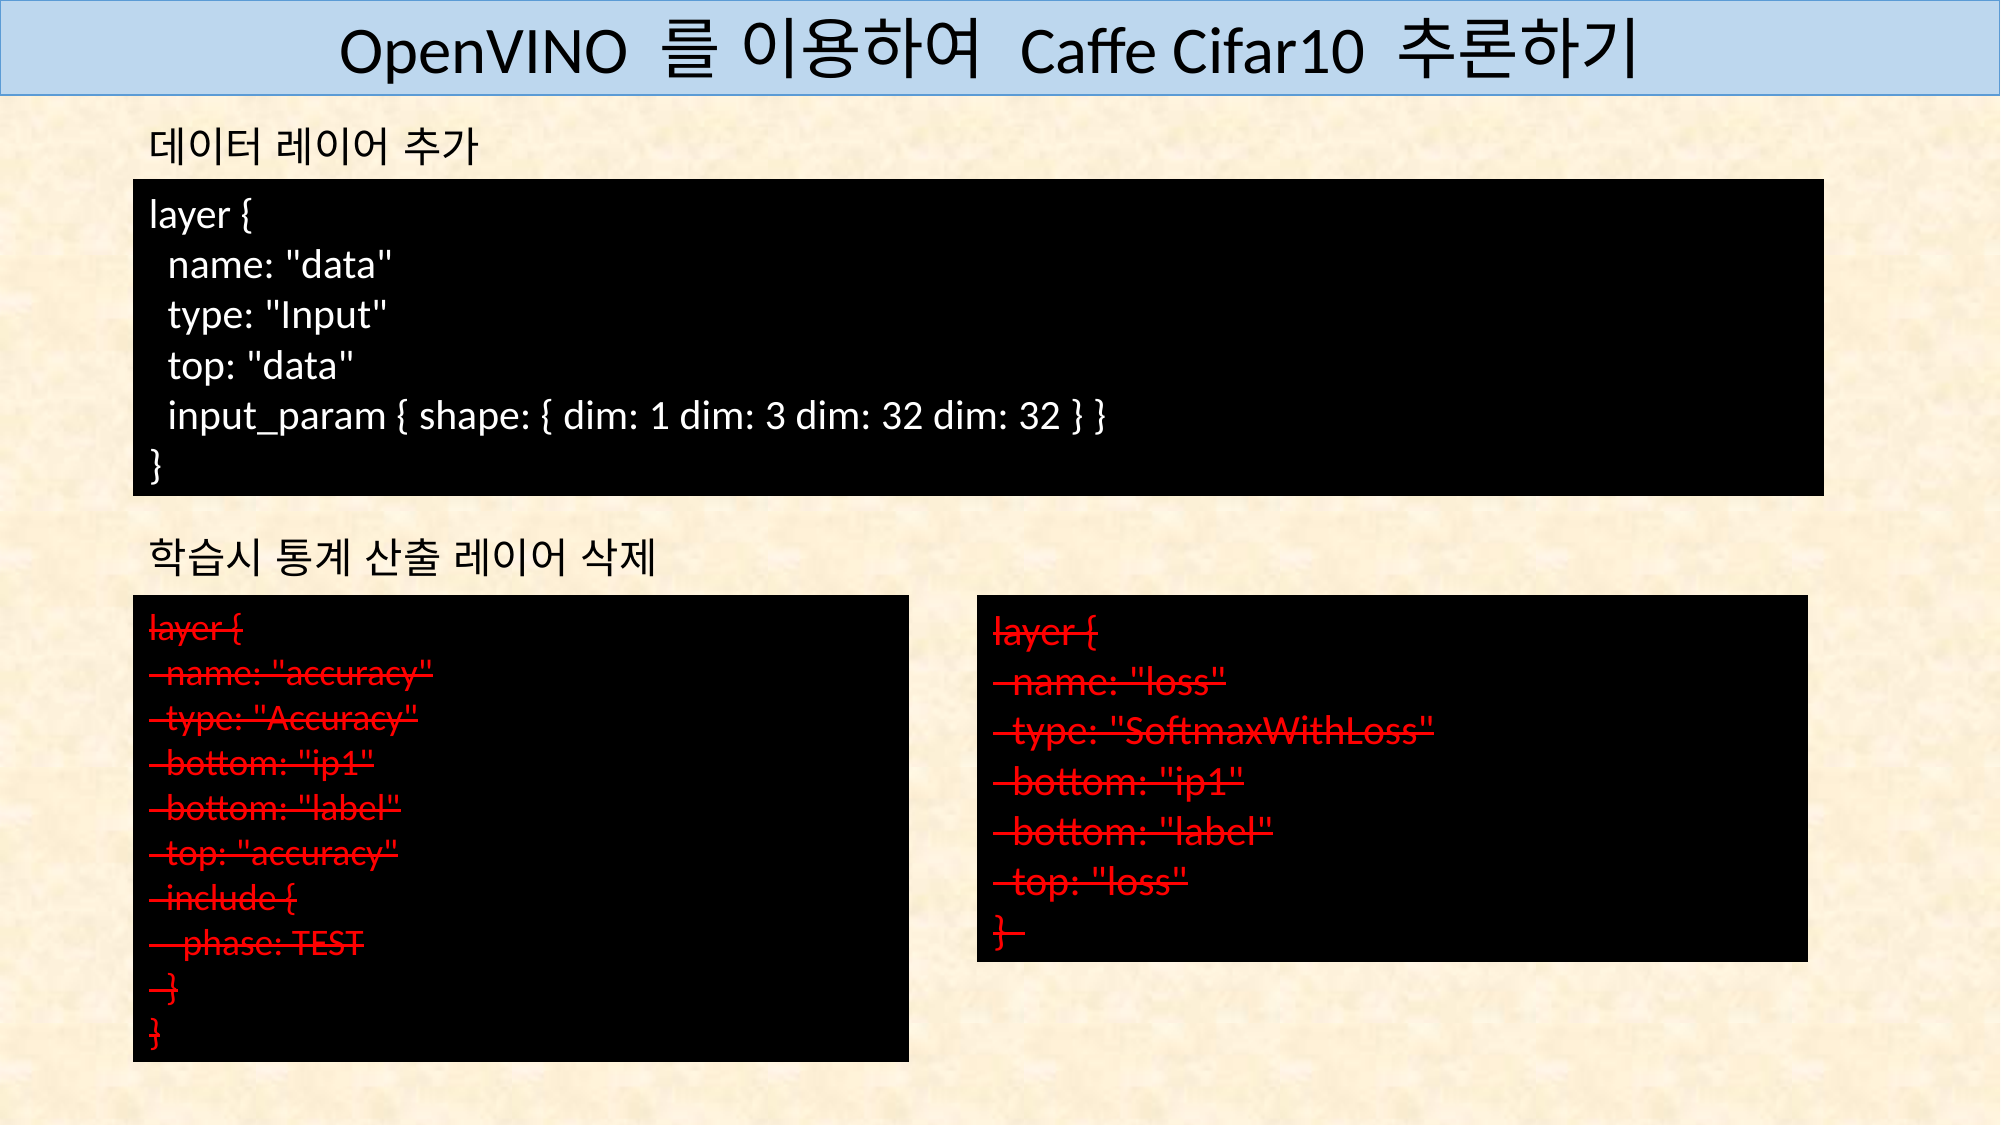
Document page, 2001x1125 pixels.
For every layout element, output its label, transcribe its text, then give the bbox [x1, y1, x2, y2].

text_box 데이터 레이어 추가 [133, 113, 1933, 179]
text_box 학습시 통계 산출 레이어 삭제 [133, 524, 1475, 590]
picture [0, 0, 2001, 1125]
text_box layer { name: "data" type: "Input" top: "data" input_param { shape: { dim: 1 dim: 3 dim: 32 dim: 32 } } } [133, 179, 1824, 496]
text_box layer { name: "accuracy" type: "Accuracy" bottom: "ip1" bottom: "label" top: "accuracy" include { phase: TEST } } [133, 595, 909, 1062]
text_box OpenVINO 를 이용하여 Caffe Cifar10 추론하기 [0, 0, 2000, 96]
text_box layer { name: "loss" type: "SoftmaxWithLoss" bottom: "ip1" bottom: "label" top: "loss" } [977, 595, 1808, 962]
